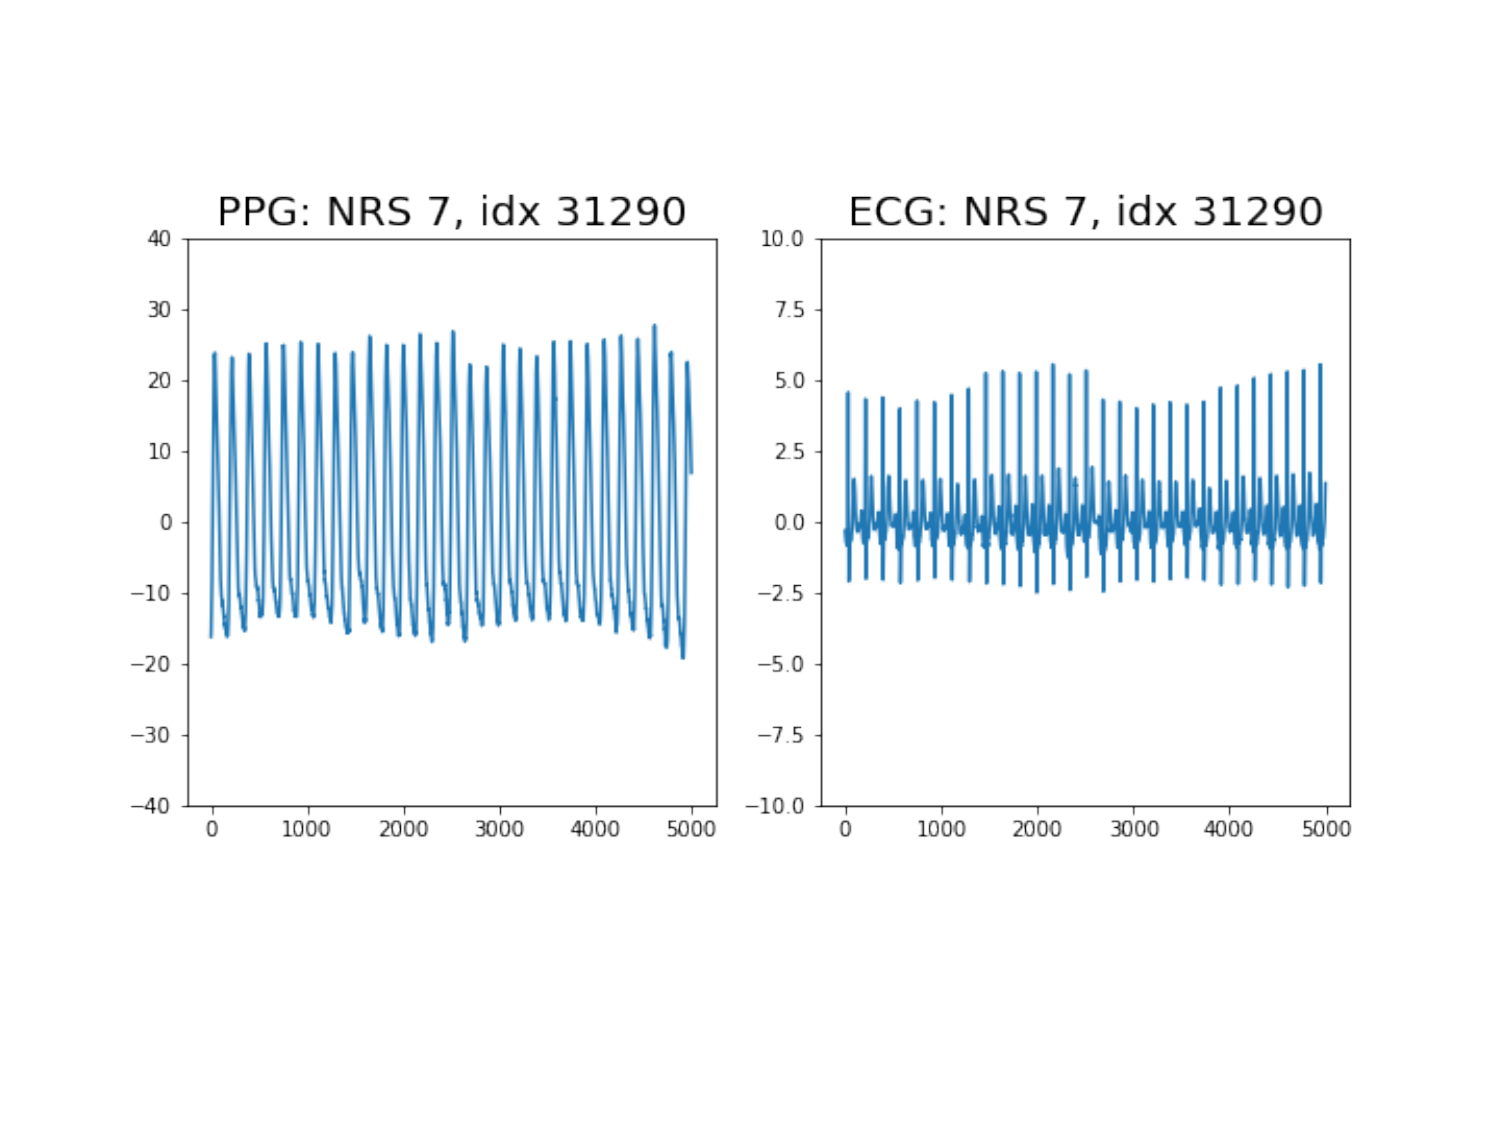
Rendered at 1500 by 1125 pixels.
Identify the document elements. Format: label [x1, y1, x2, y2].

picture [0, 149, 1500, 901]
